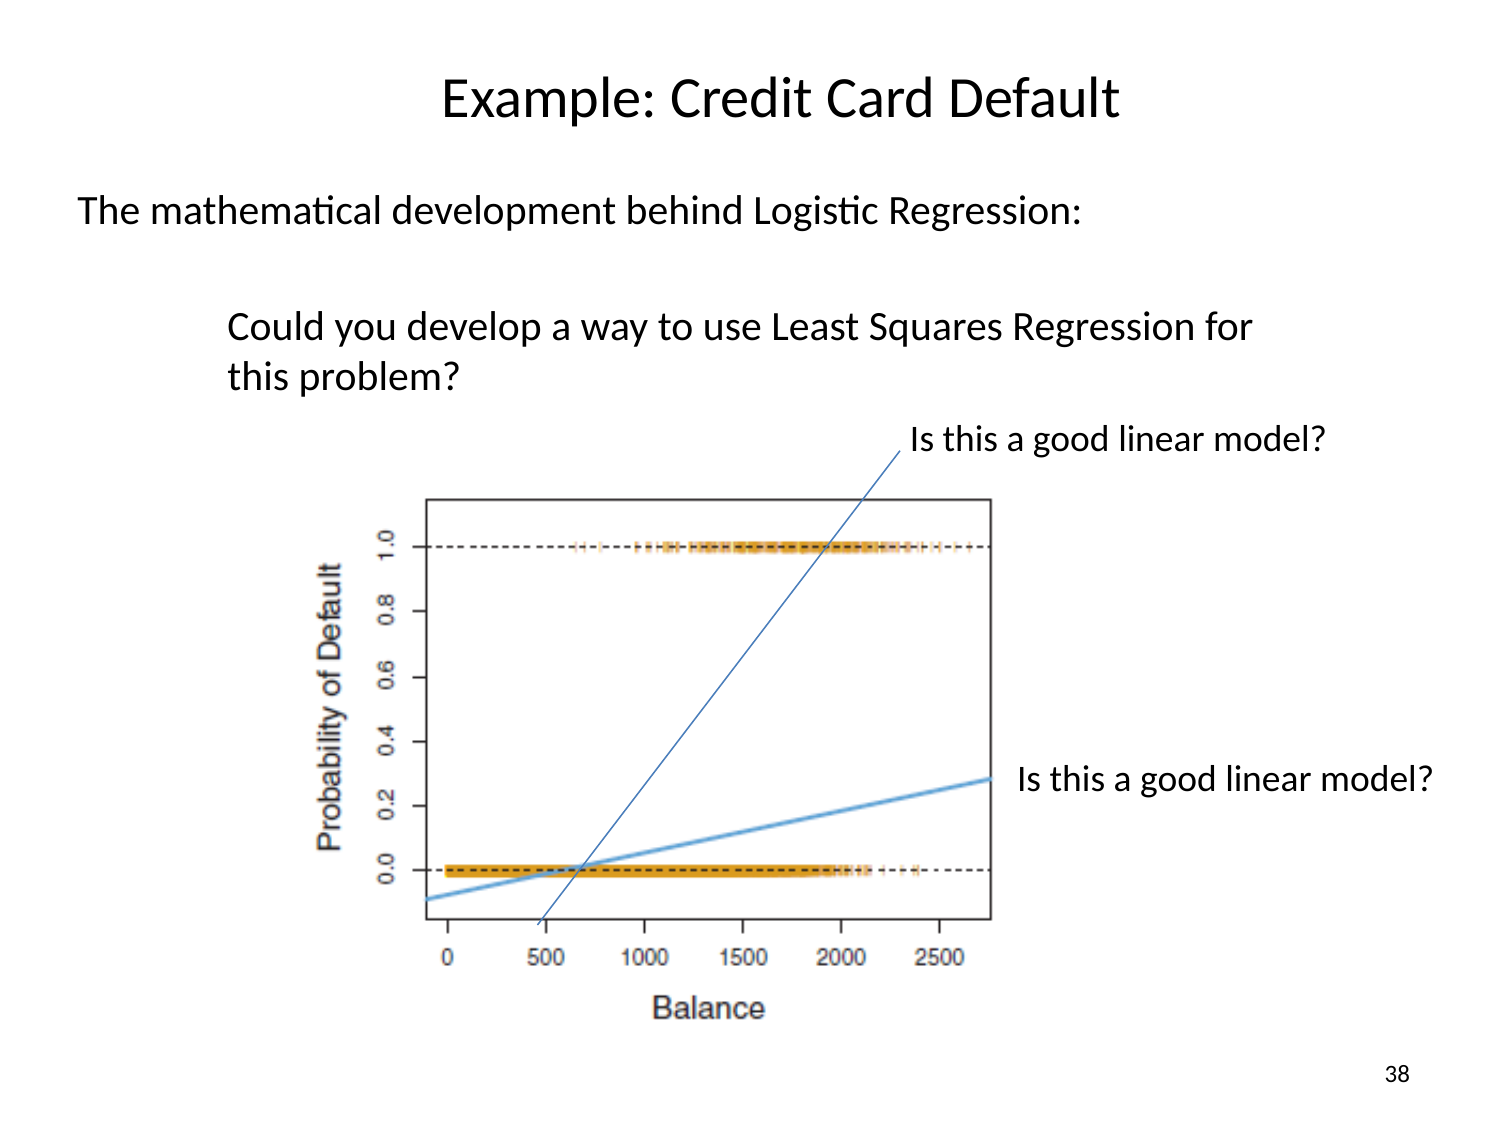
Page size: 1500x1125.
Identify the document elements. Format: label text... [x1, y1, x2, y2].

text_box Is this a good linear model? [1037, 746, 1450, 807]
list The mathematical development behind Logistic Regression: Could you develop a way to use Least Squares Regression for this problem? [62, 174, 1313, 1050]
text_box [537, 450, 901, 926]
text_box Is this a good linear model? [895, 406, 1343, 467]
title Example: Credit Card Default [262, 0, 1300, 174]
picture [224, 450, 1034, 1043]
slide_number 38 [1074, 1042, 1425, 1103]
